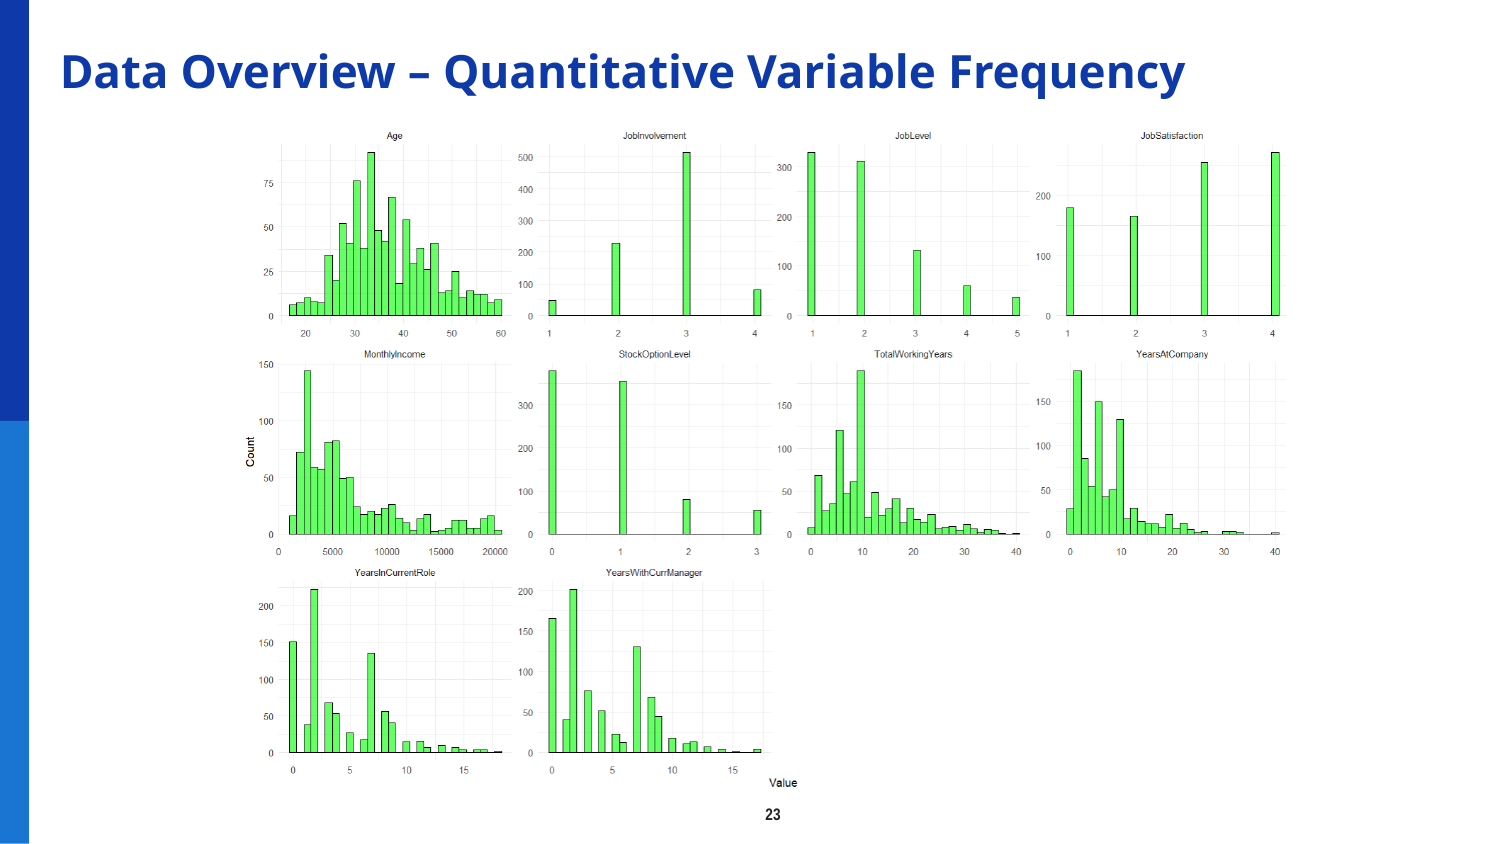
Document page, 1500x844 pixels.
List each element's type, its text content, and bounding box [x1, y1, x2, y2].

text_box 23 [744, 797, 802, 832]
title Data Overview – Quantitative Variable Frequency [29, 27, 1499, 122]
picture [243, 120, 1286, 789]
